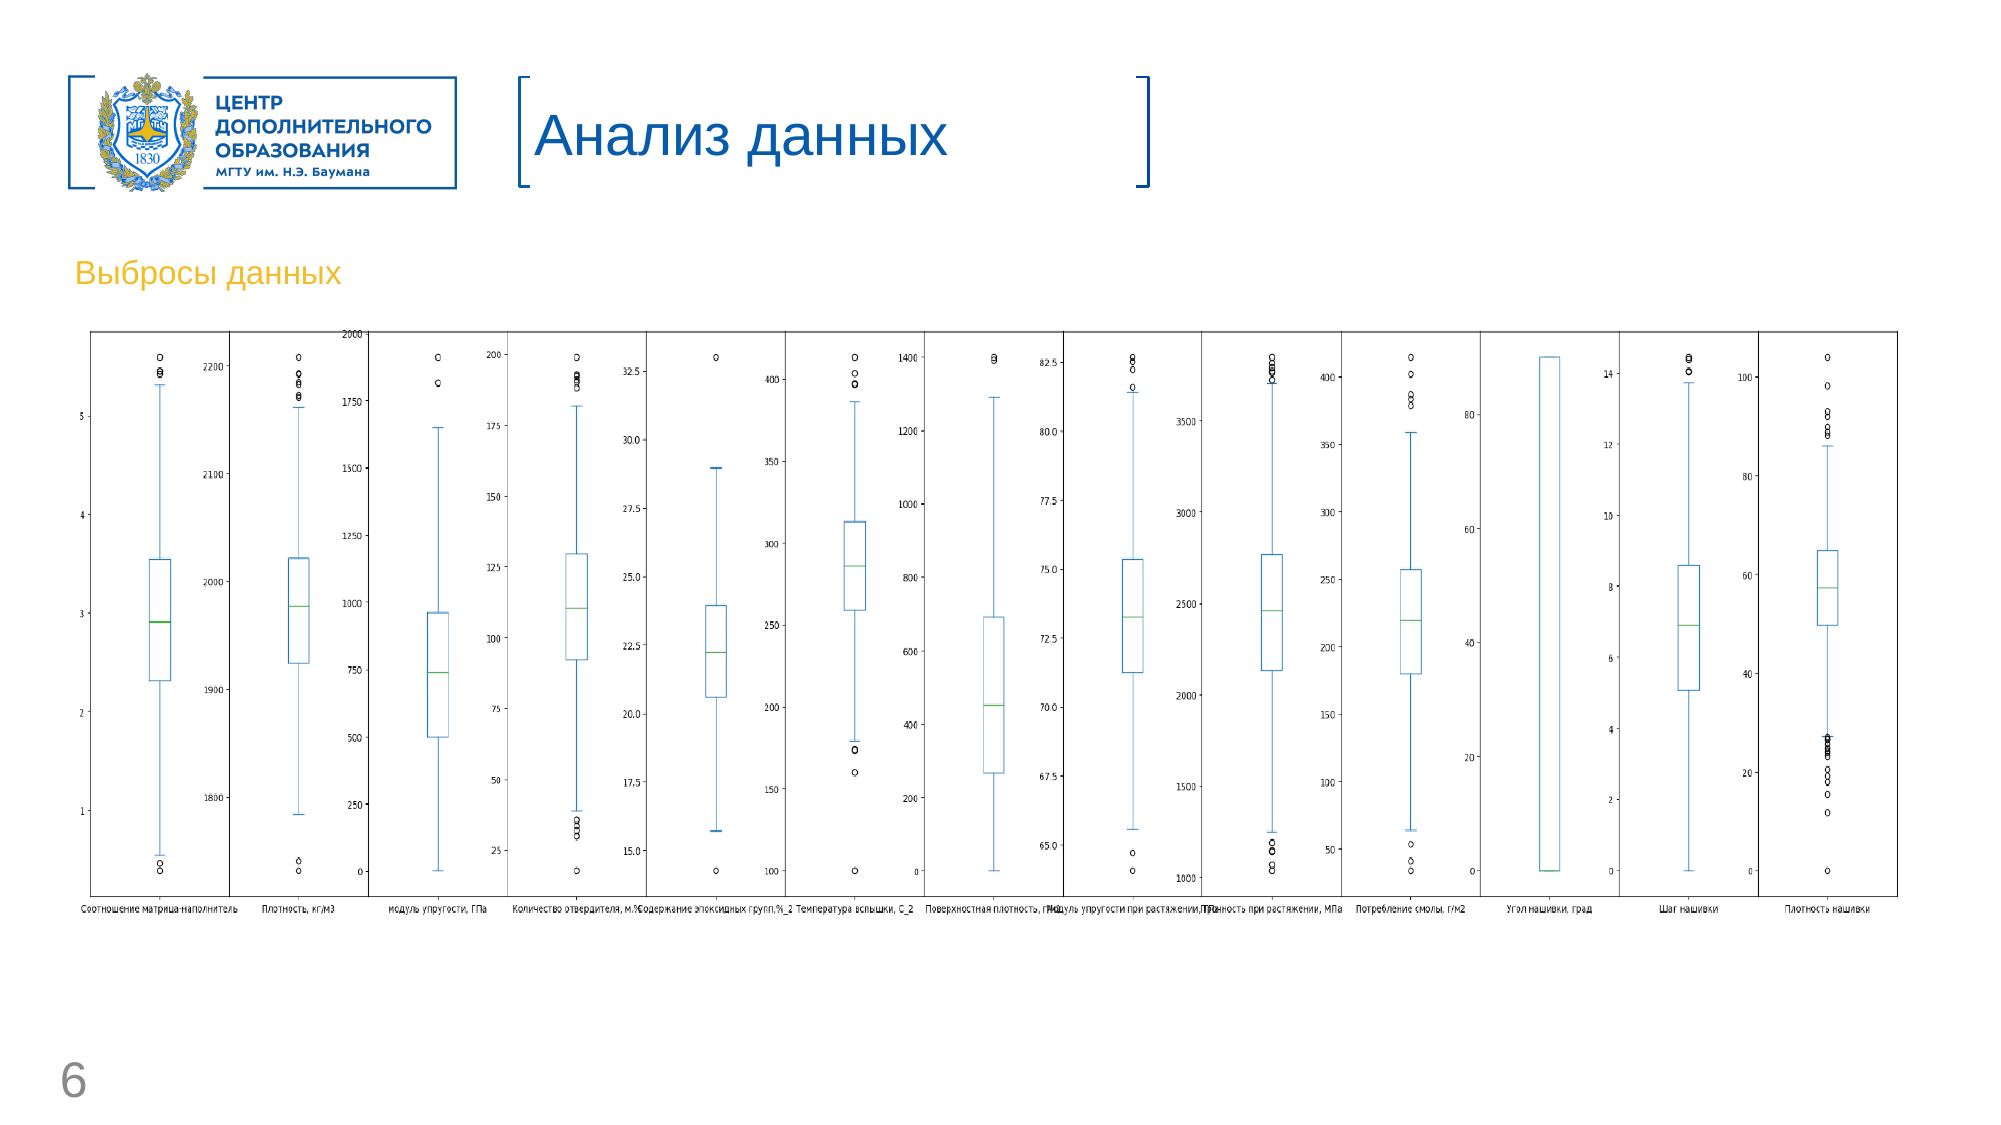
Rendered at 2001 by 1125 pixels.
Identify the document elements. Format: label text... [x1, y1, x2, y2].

text_box Выбросы данных [59, 223, 1228, 276]
picture [73, 323, 1903, 923]
picture [68, 73, 457, 192]
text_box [519, 76, 1150, 187]
slide_number ‹#› [44, 1055, 139, 1101]
